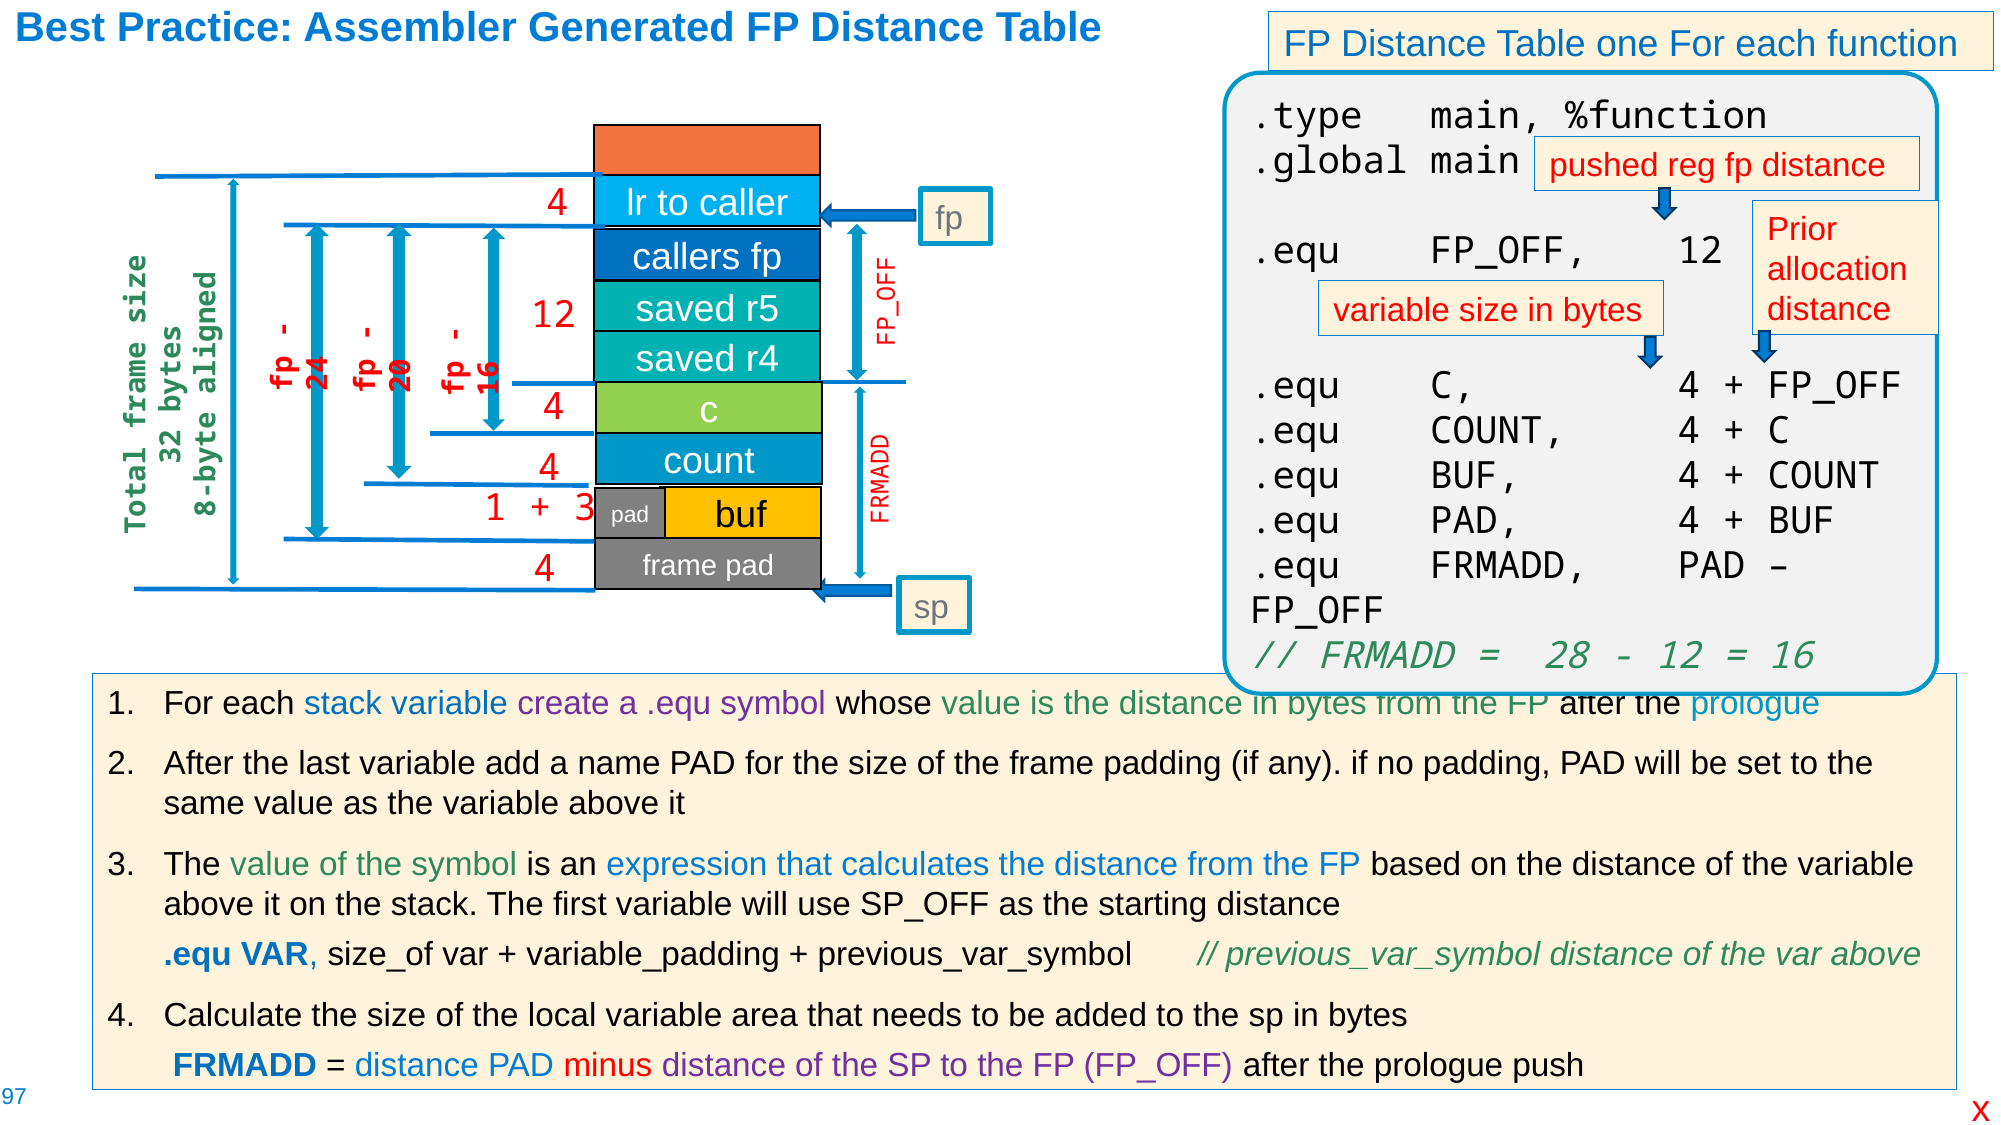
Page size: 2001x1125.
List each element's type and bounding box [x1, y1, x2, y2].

list [92, 673, 1957, 1090]
text_box [108, 124, 991, 633]
title [0, 14, 1203, 58]
text_box [1224, 11, 1994, 650]
text_box [1956, 1076, 2000, 1125]
